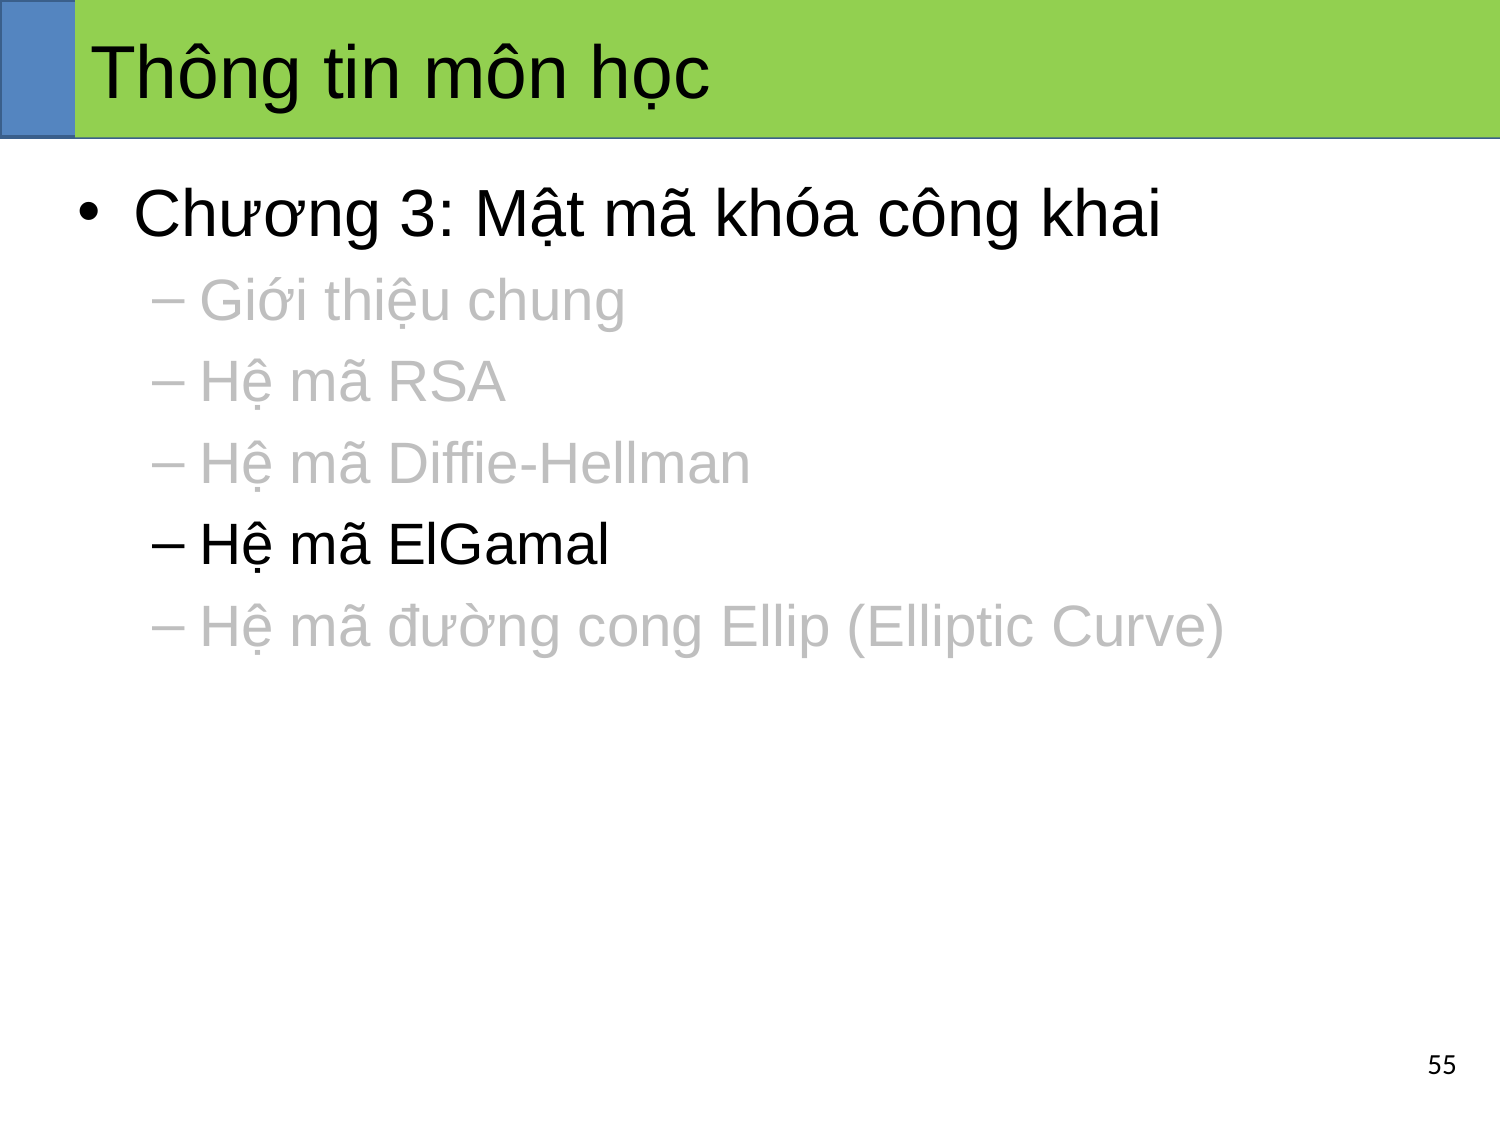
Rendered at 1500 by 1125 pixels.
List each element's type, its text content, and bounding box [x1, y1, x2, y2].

list Chương 3: Mật mã khóa công khai Giới thiệu chung Hệ mã RSA Hệ mã Diffie-Hellman Hệ mã ElGamal Hệ mã đường cong Ellip (Elliptic Curve) [62, 162, 1425, 1025]
title Thông tin môn học [75, 0, 1500, 138]
slide_number 55 [1412, 1037, 1488, 1098]
